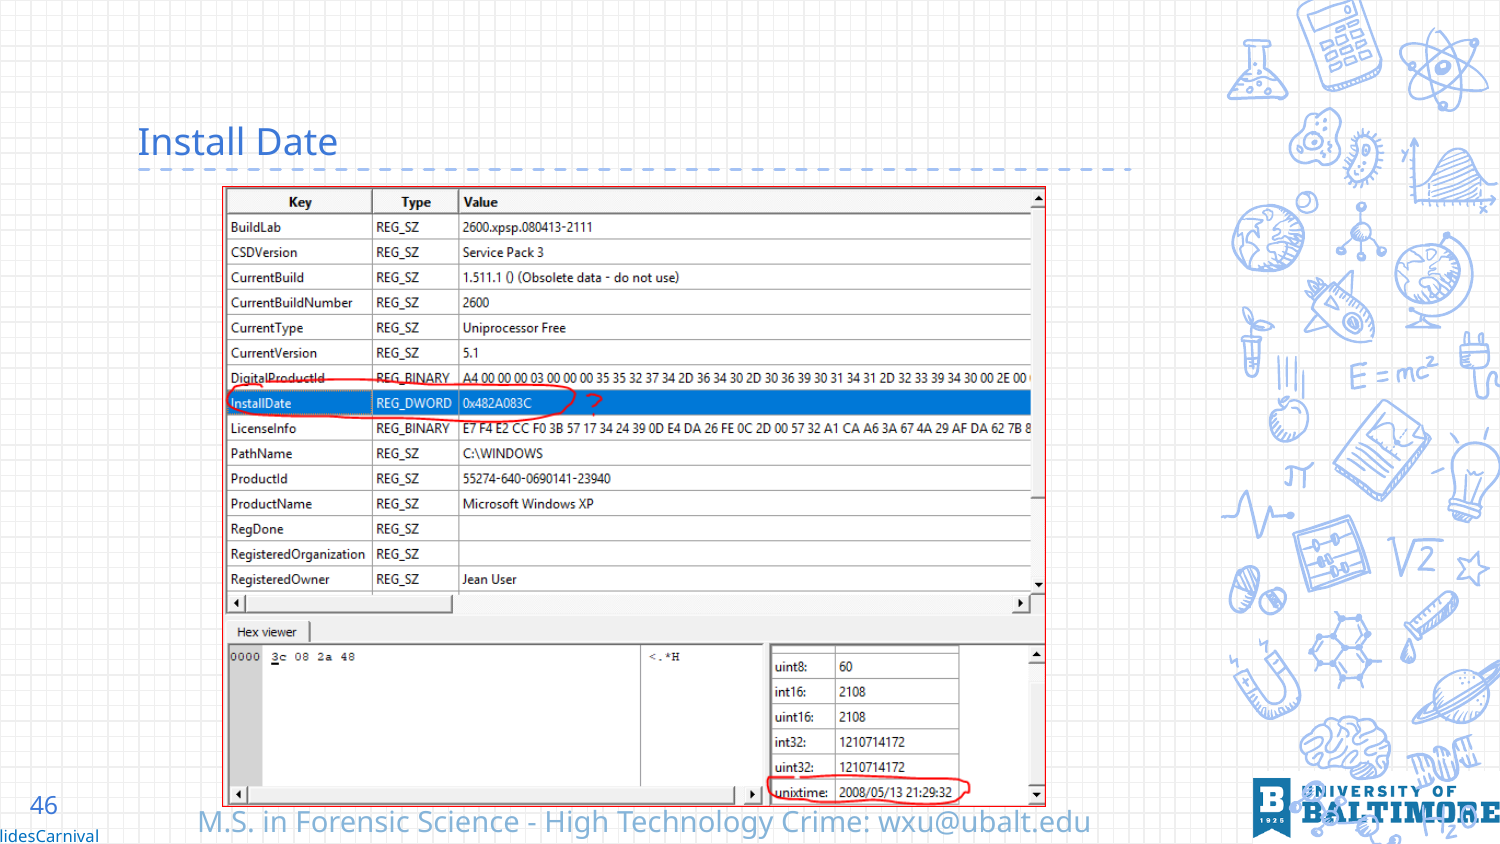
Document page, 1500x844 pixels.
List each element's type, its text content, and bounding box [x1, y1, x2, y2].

title Install Date [122, 36, 1130, 178]
picture [222, 185, 1047, 808]
picture [1365, 817, 1376, 833]
picture [1253, 771, 1500, 844]
picture [1327, 813, 1336, 822]
picture [1316, 786, 1321, 797]
slide_number 46 [14, 774, 105, 840]
